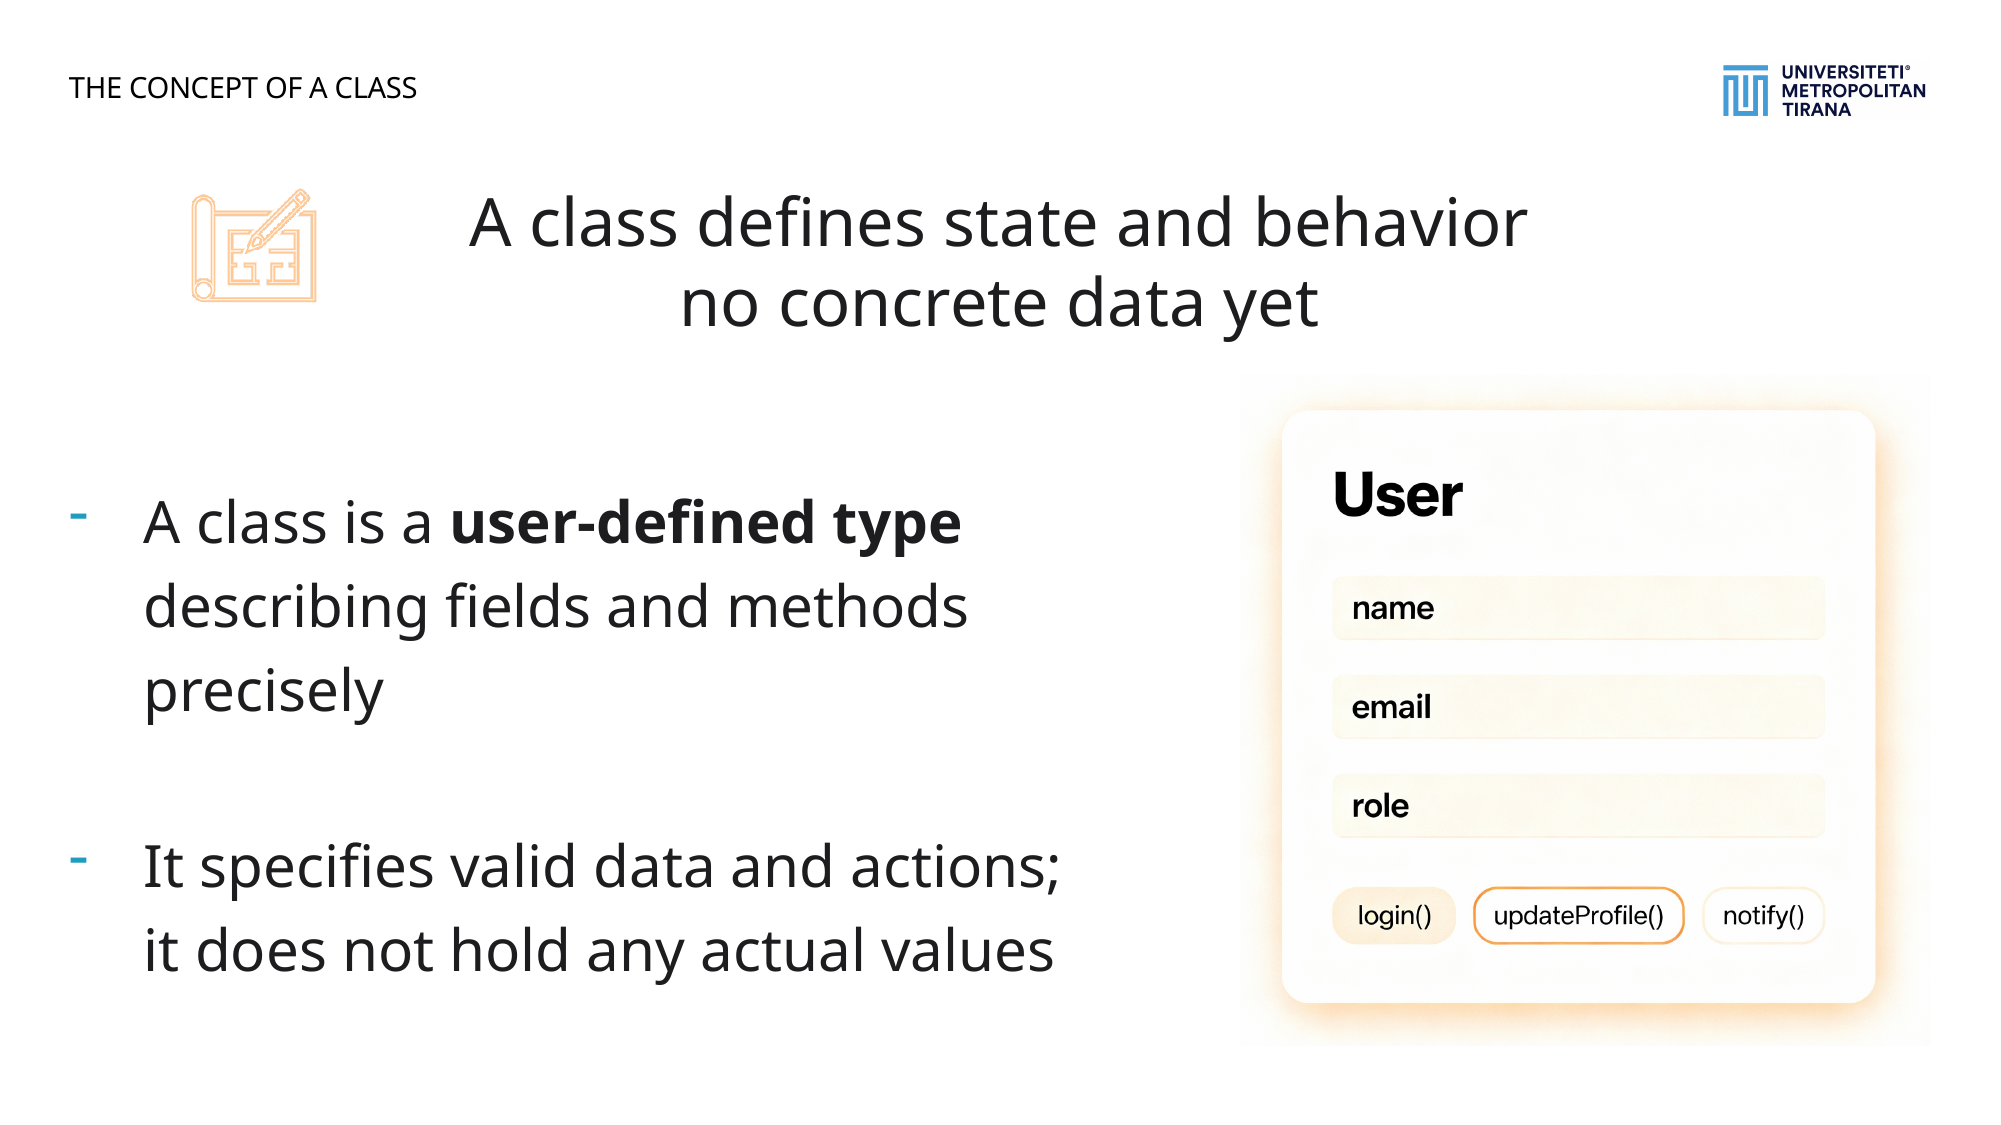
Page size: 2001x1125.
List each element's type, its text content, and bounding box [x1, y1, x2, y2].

list The concept of a class [69, 55, 1931, 120]
picture [1240, 374, 1931, 1046]
list A class is a user-defined type describing fields and methods precisely It specifies valid data and actions; it does not hold any actual values [69, 470, 1114, 729]
picture [1721, 60, 1931, 120]
text_box A class defines state and behavior no concrete data yet [328, 172, 1672, 348]
picture [178, 172, 329, 323]
